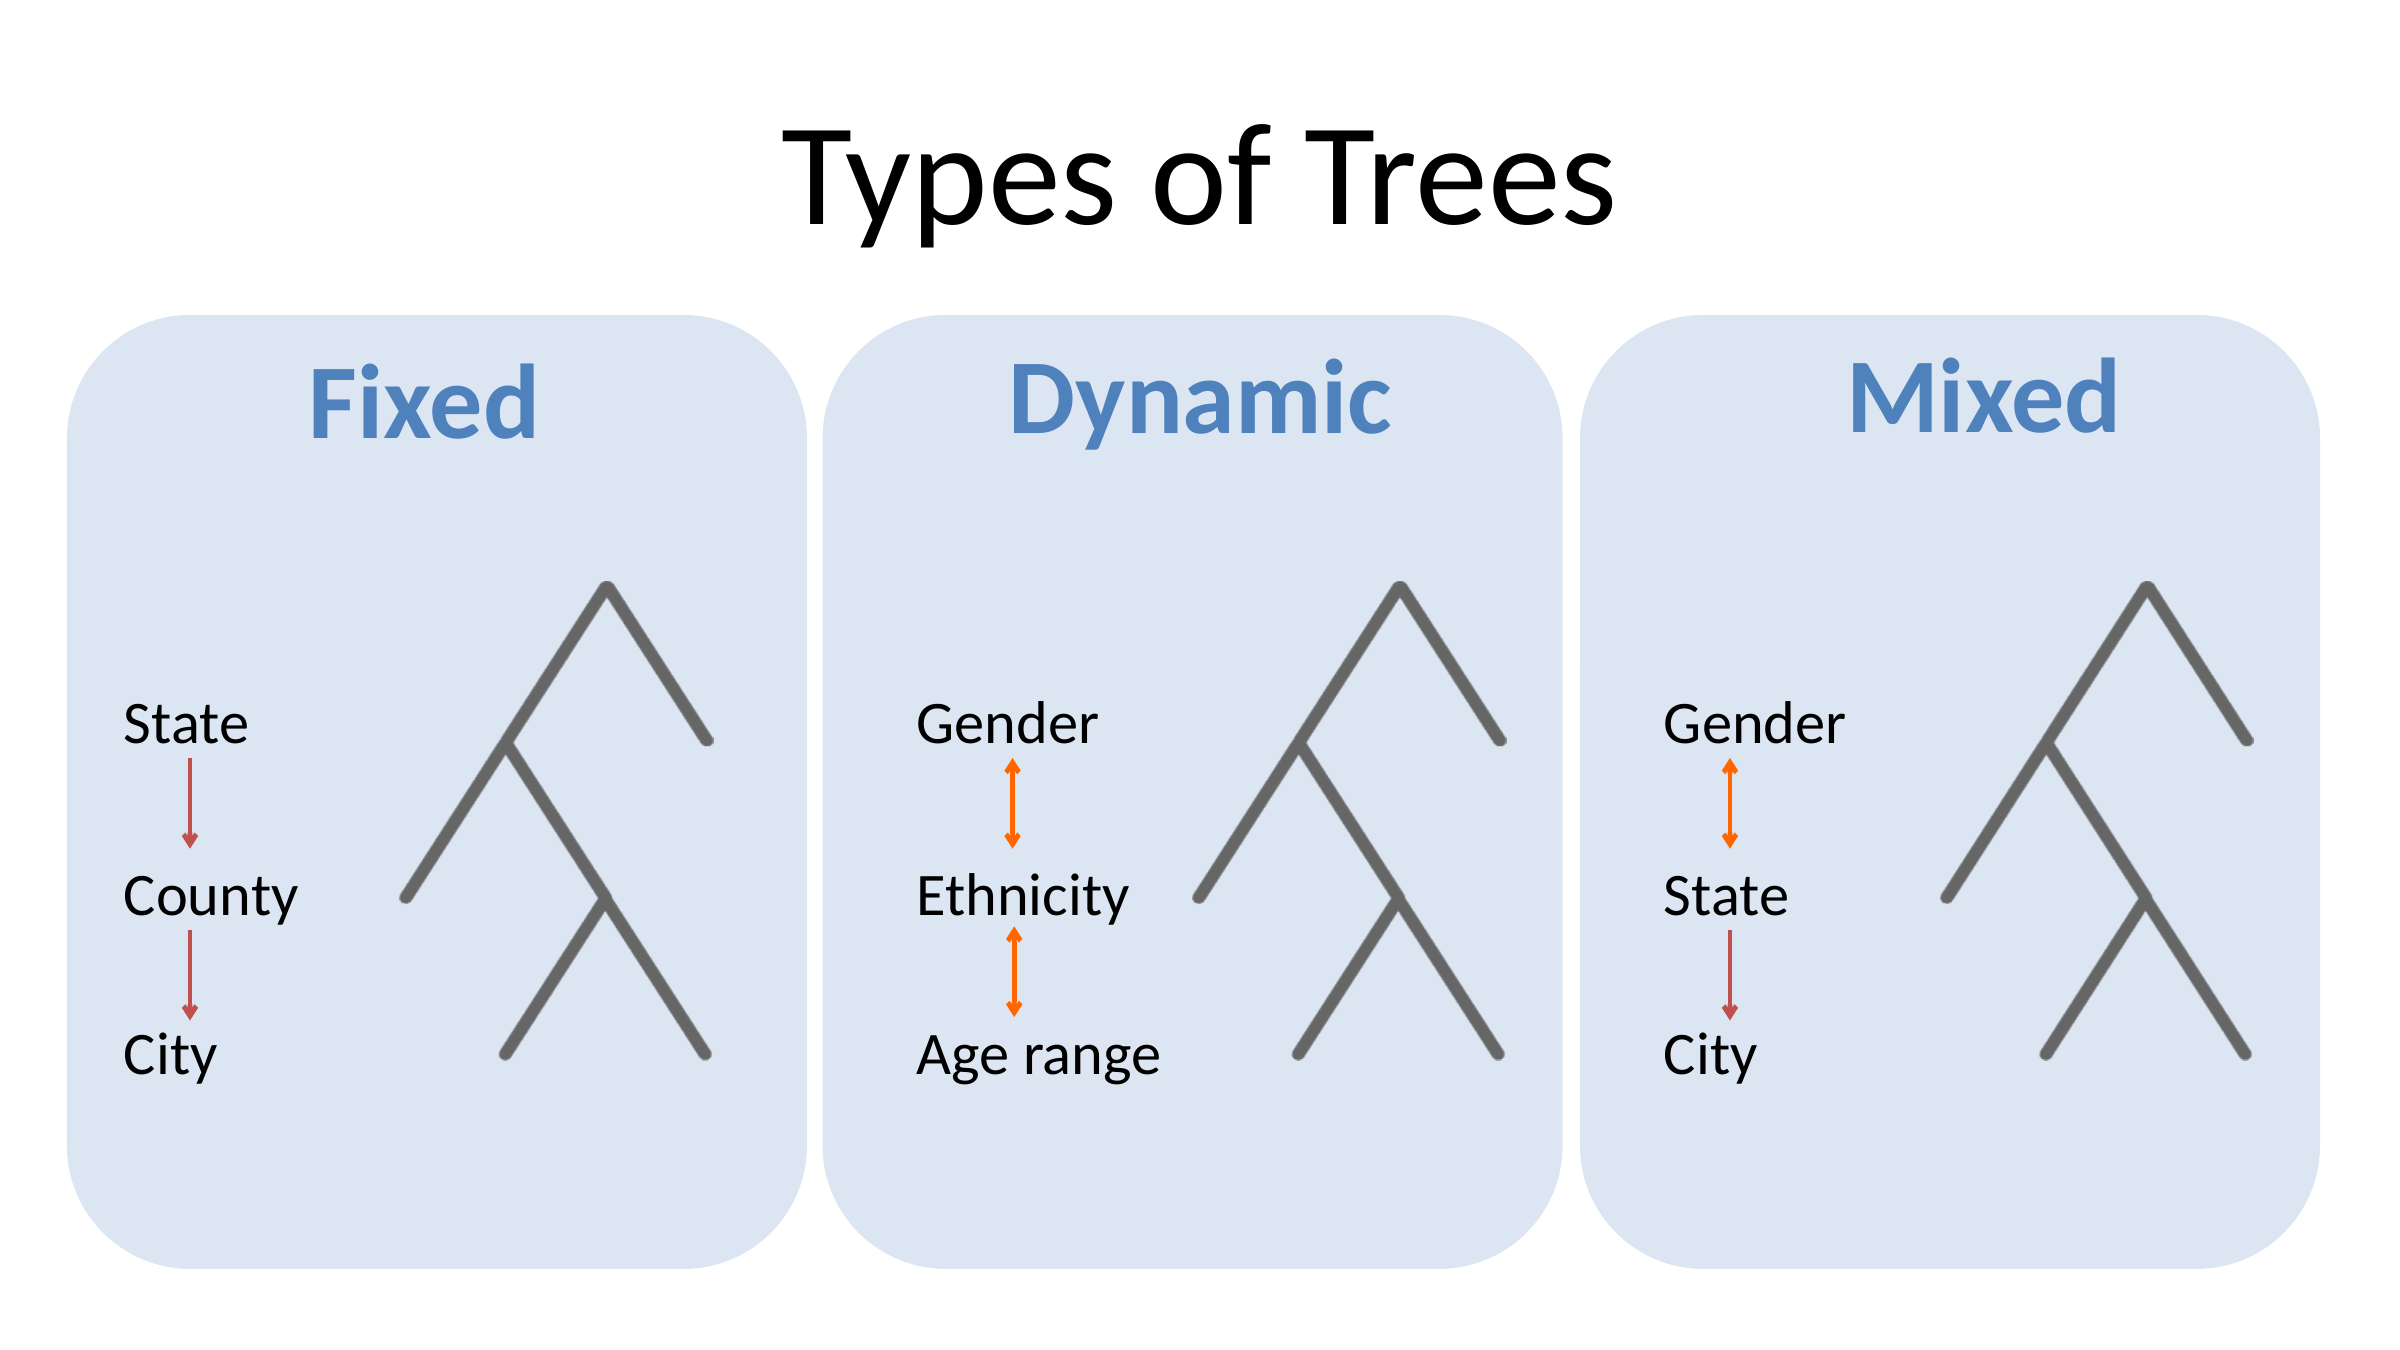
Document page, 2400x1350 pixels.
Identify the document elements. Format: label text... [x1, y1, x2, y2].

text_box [822, 314, 1563, 1270]
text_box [66, 314, 808, 1270]
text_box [1579, 314, 2321, 1270]
title Types of Trees [120, 54, 2280, 279]
